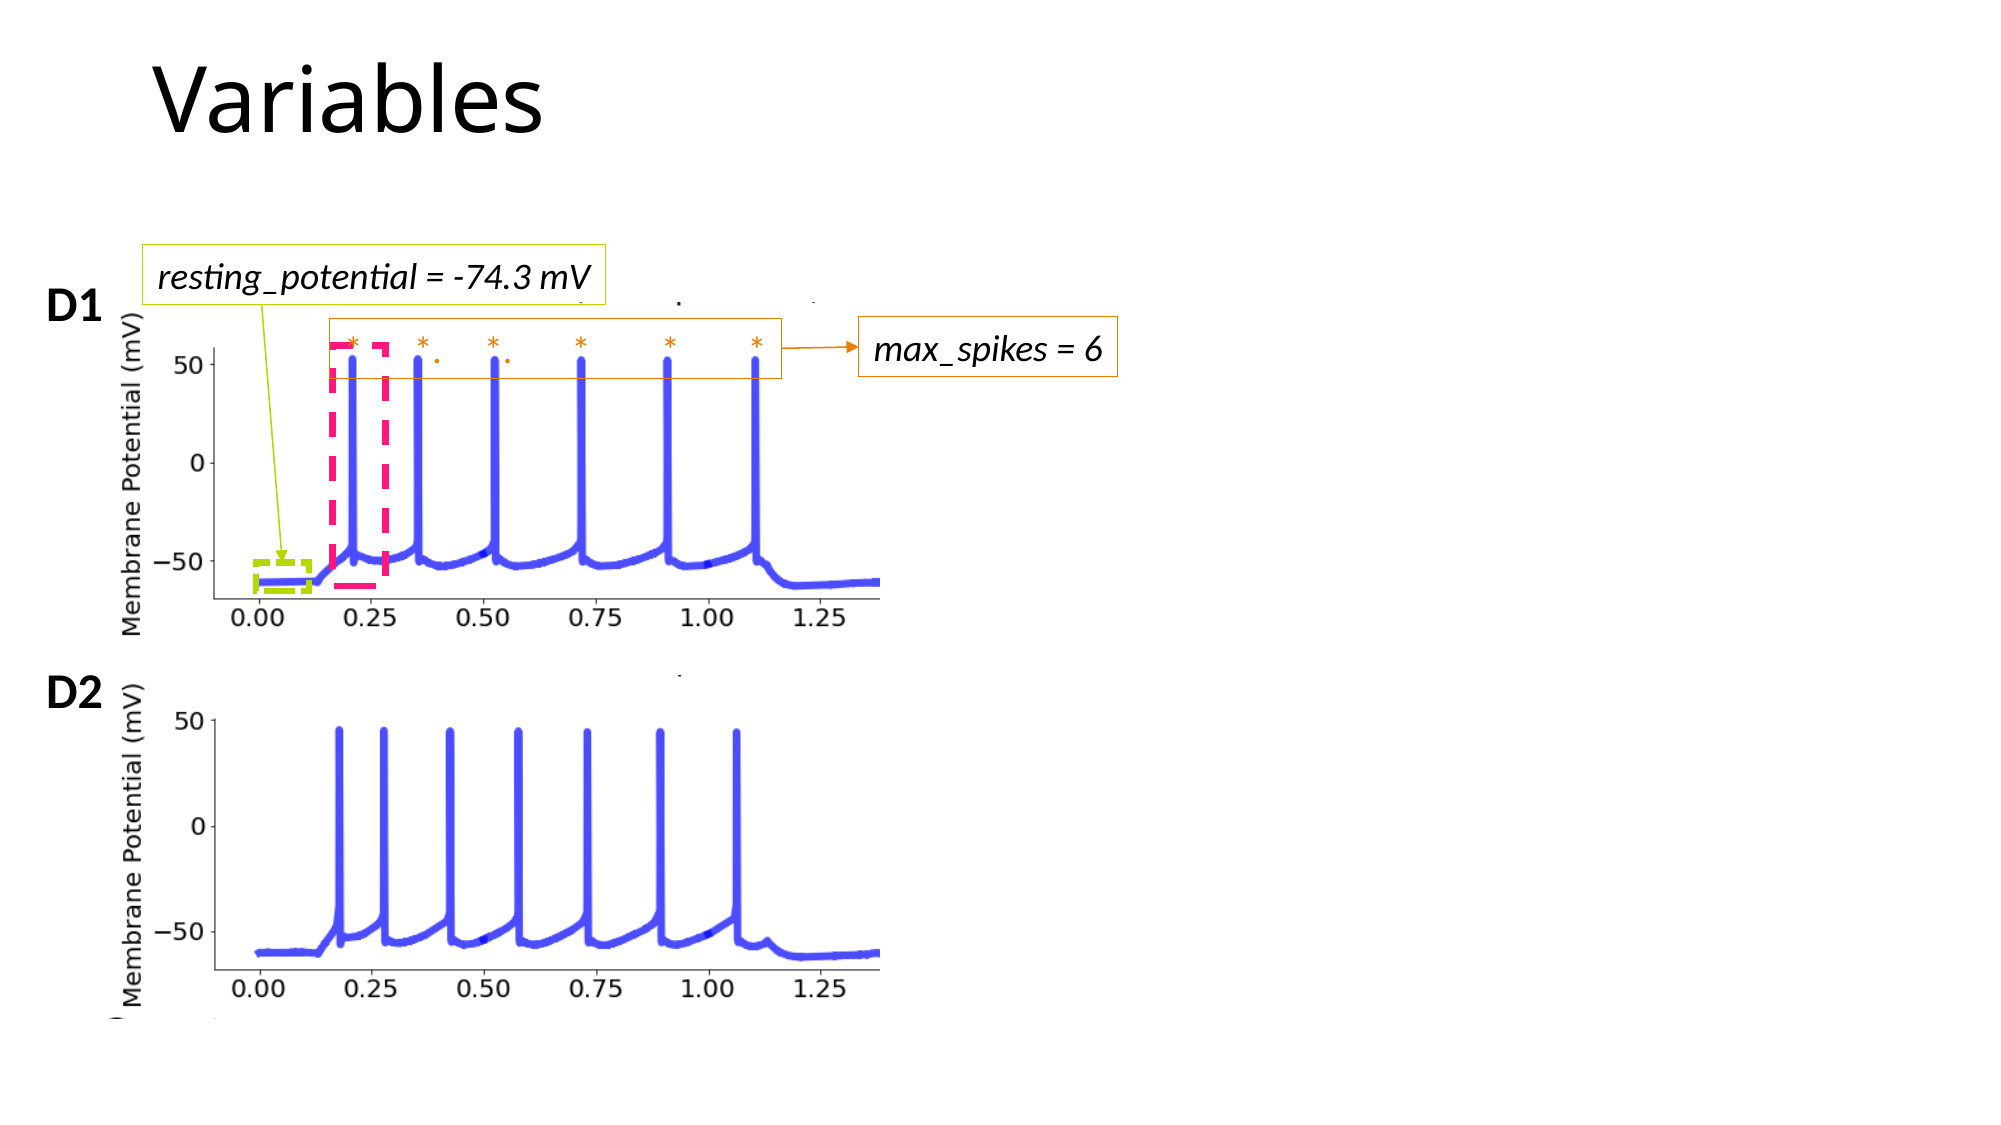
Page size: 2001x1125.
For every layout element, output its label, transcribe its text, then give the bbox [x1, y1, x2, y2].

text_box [140, 244, 1120, 591]
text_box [31, 263, 880, 646]
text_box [31, 650, 880, 1019]
title Variables [137, 28, 1863, 177]
